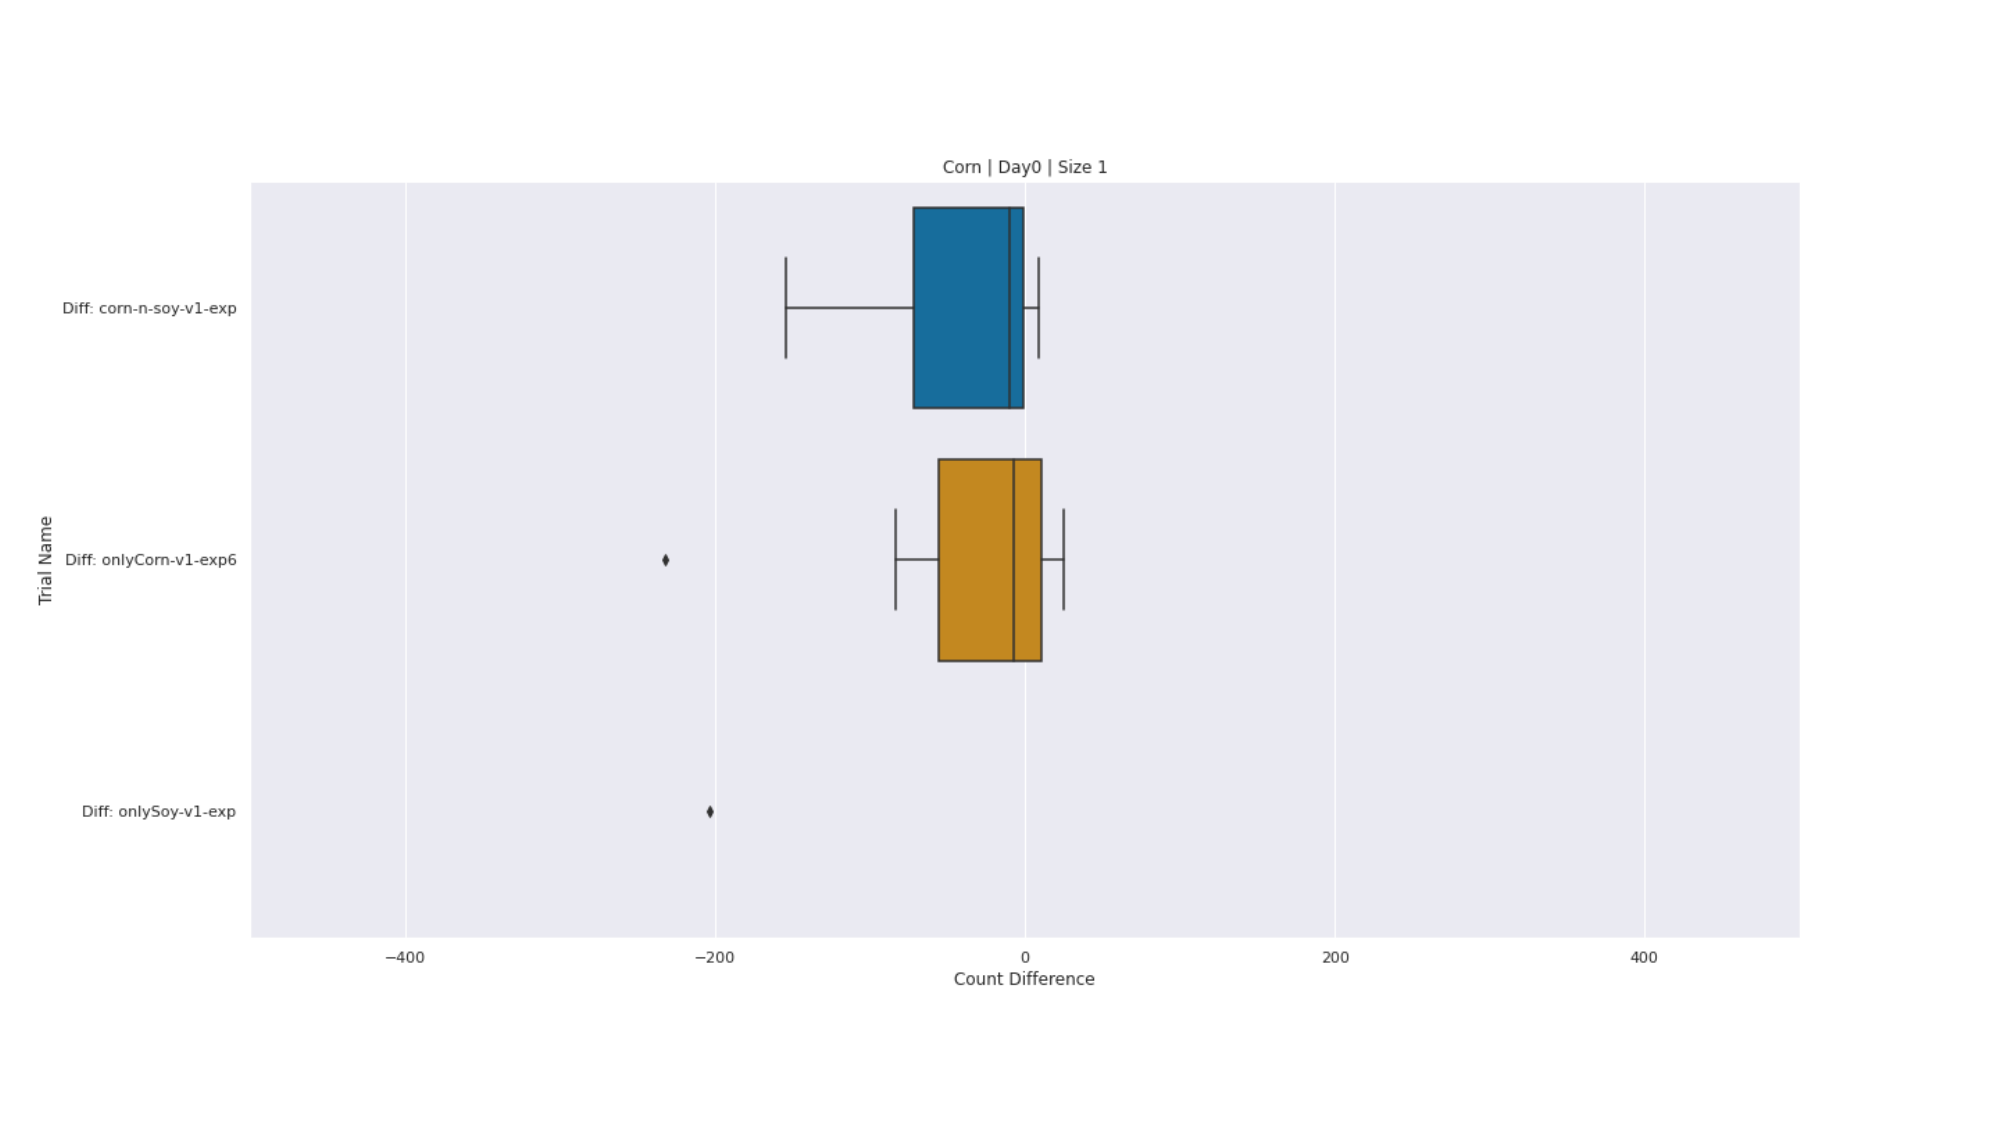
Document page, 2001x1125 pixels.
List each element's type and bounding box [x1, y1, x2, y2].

picture [0, 62, 2000, 1063]
